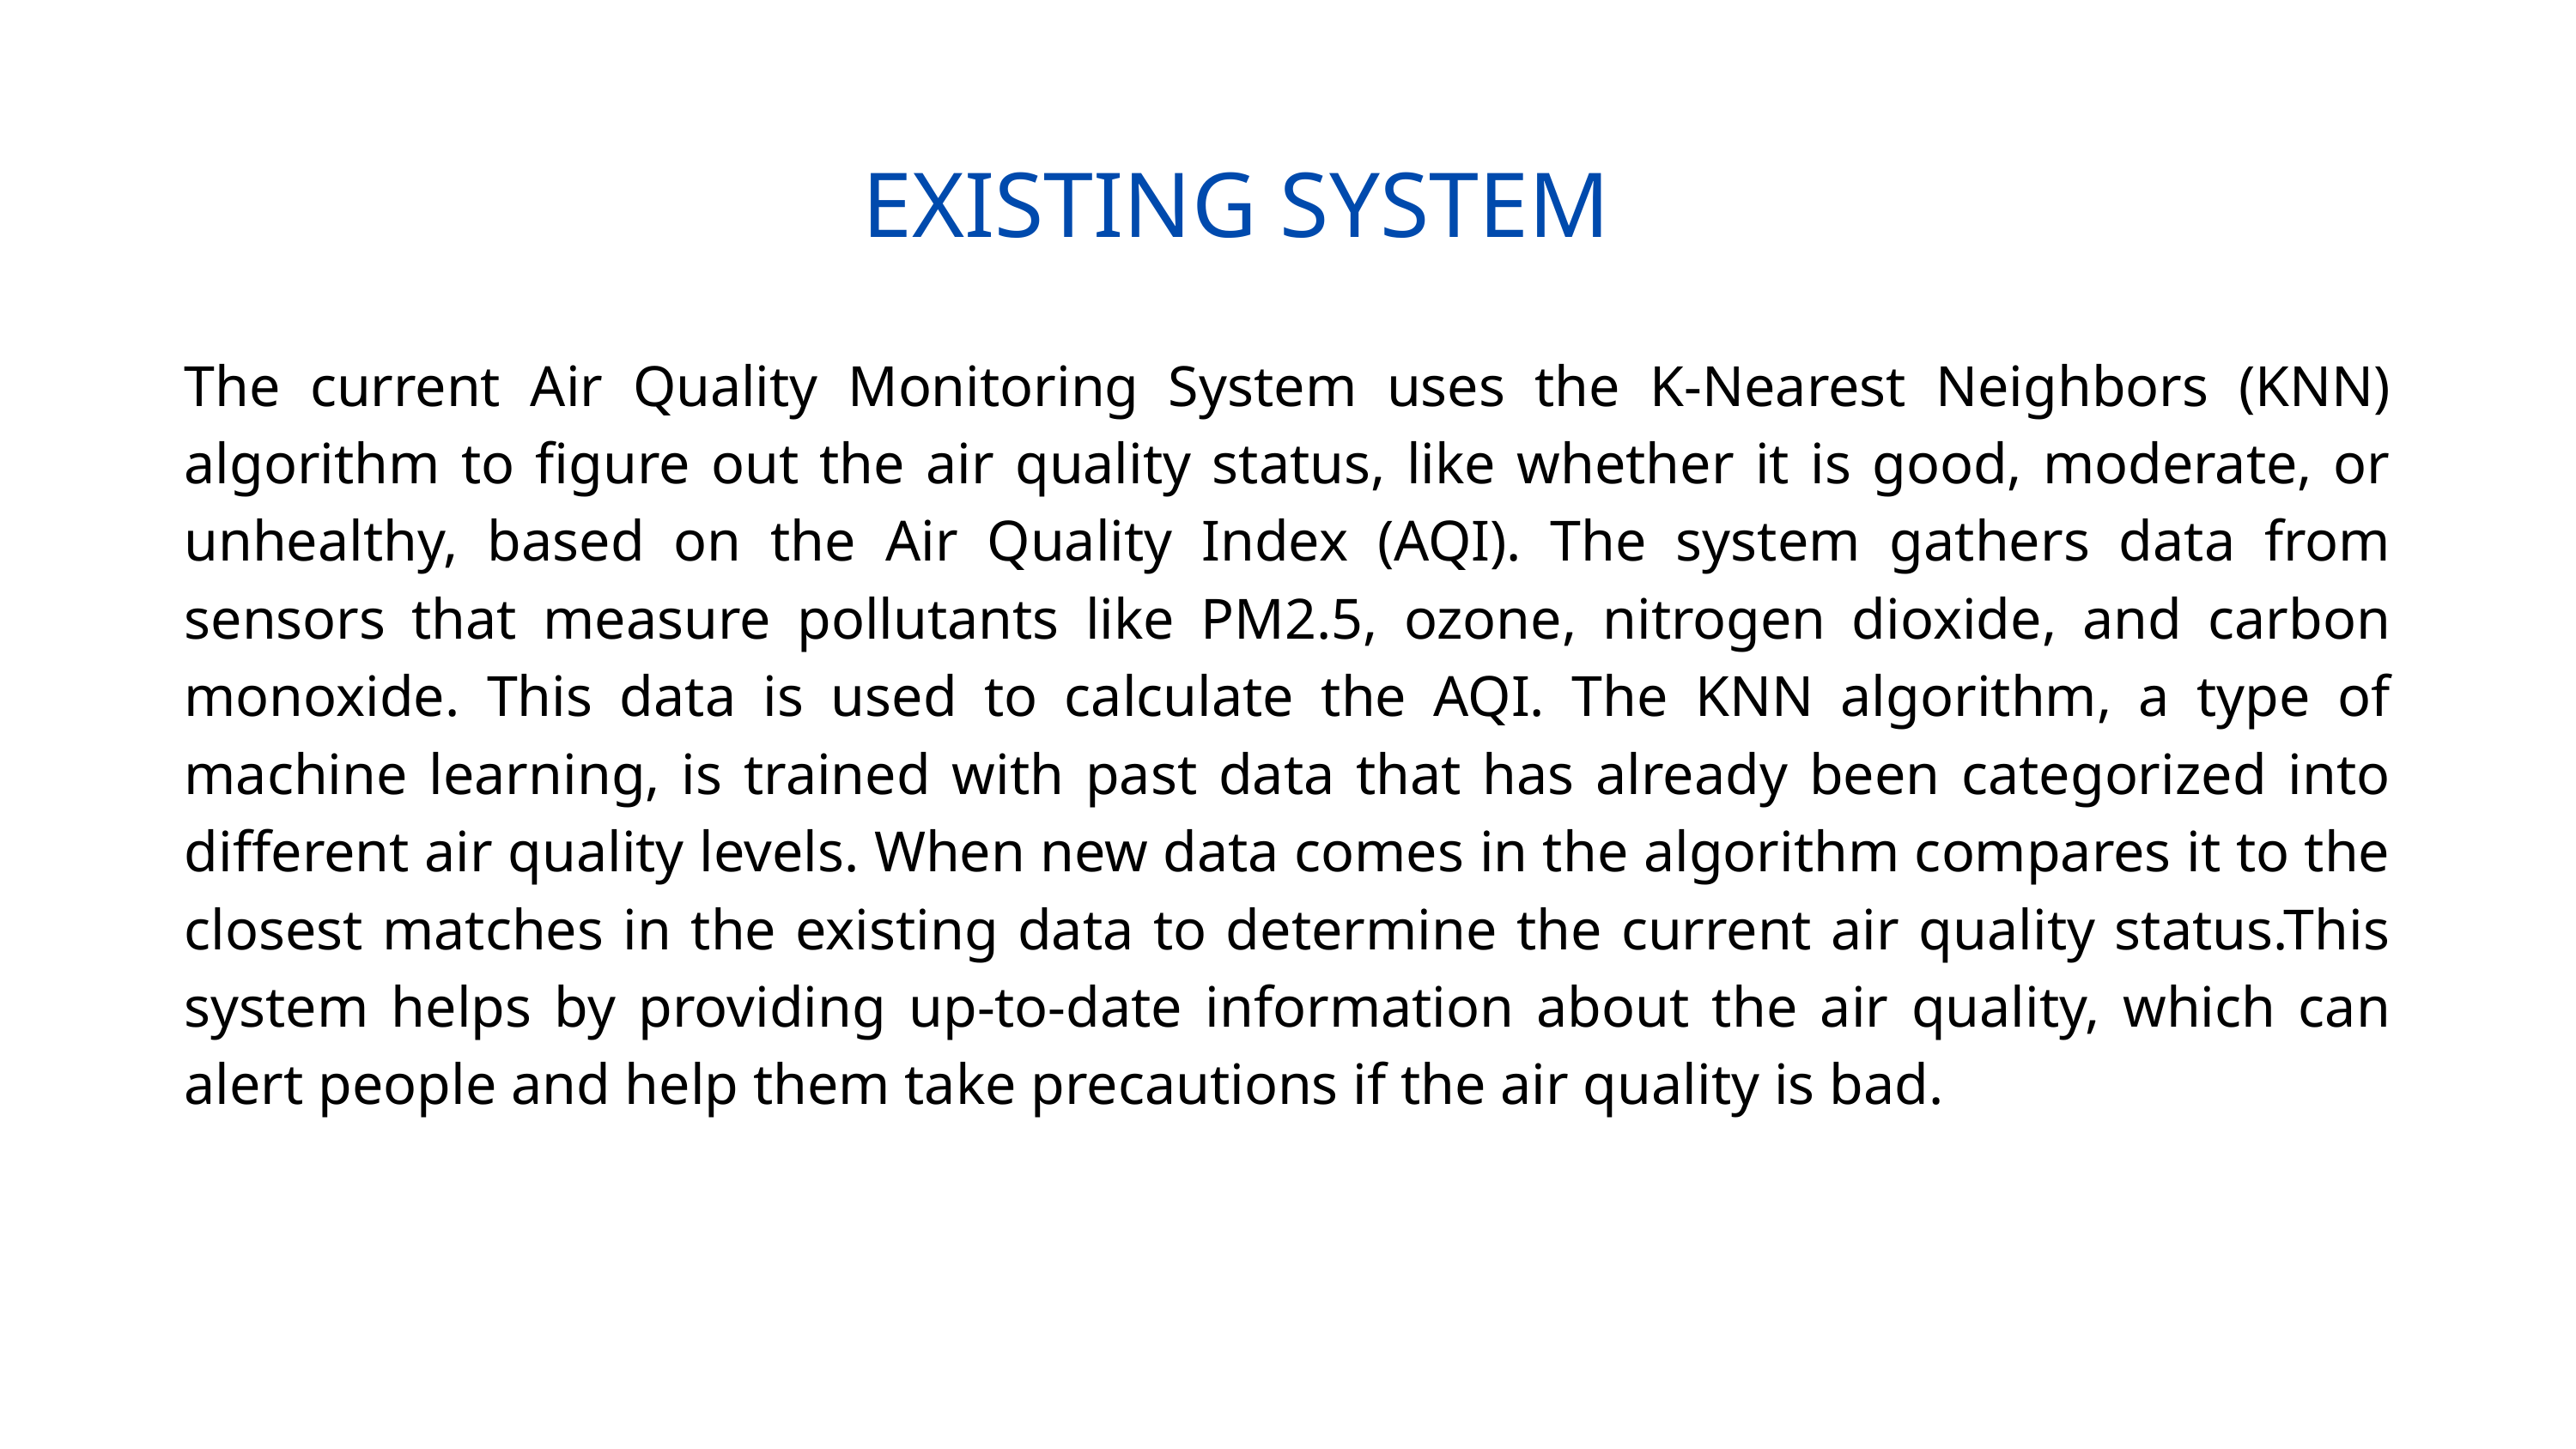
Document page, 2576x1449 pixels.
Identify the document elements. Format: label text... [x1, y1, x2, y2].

text_box The current Air Quality Monitoring System uses the K-Nearest Neighbors (KNN) algorithm to figure out the air quality status, like whether it is good, moderate, or unhealthy, based on the Air Quality Index (AQI). The system gathers data from sensors that measure pollutants like PM2.5, ozone, nitrogen dioxide, and carbon monoxide. This data is used to calculate the AQI. The KNN algorithm, a type of machine learning, is trained with past data that has already been categorized into different air quality levels. When new data comes in the algorithm compares it to the closest matches in the existing data to determine the current air quality status.This system helps by providing up-to-date information about the air quality, which can alert people and help them take precautions if the air quality is bad. [184, 339, 2392, 1116]
text_box EXISTING SYSTEM [840, 130, 1656, 256]
